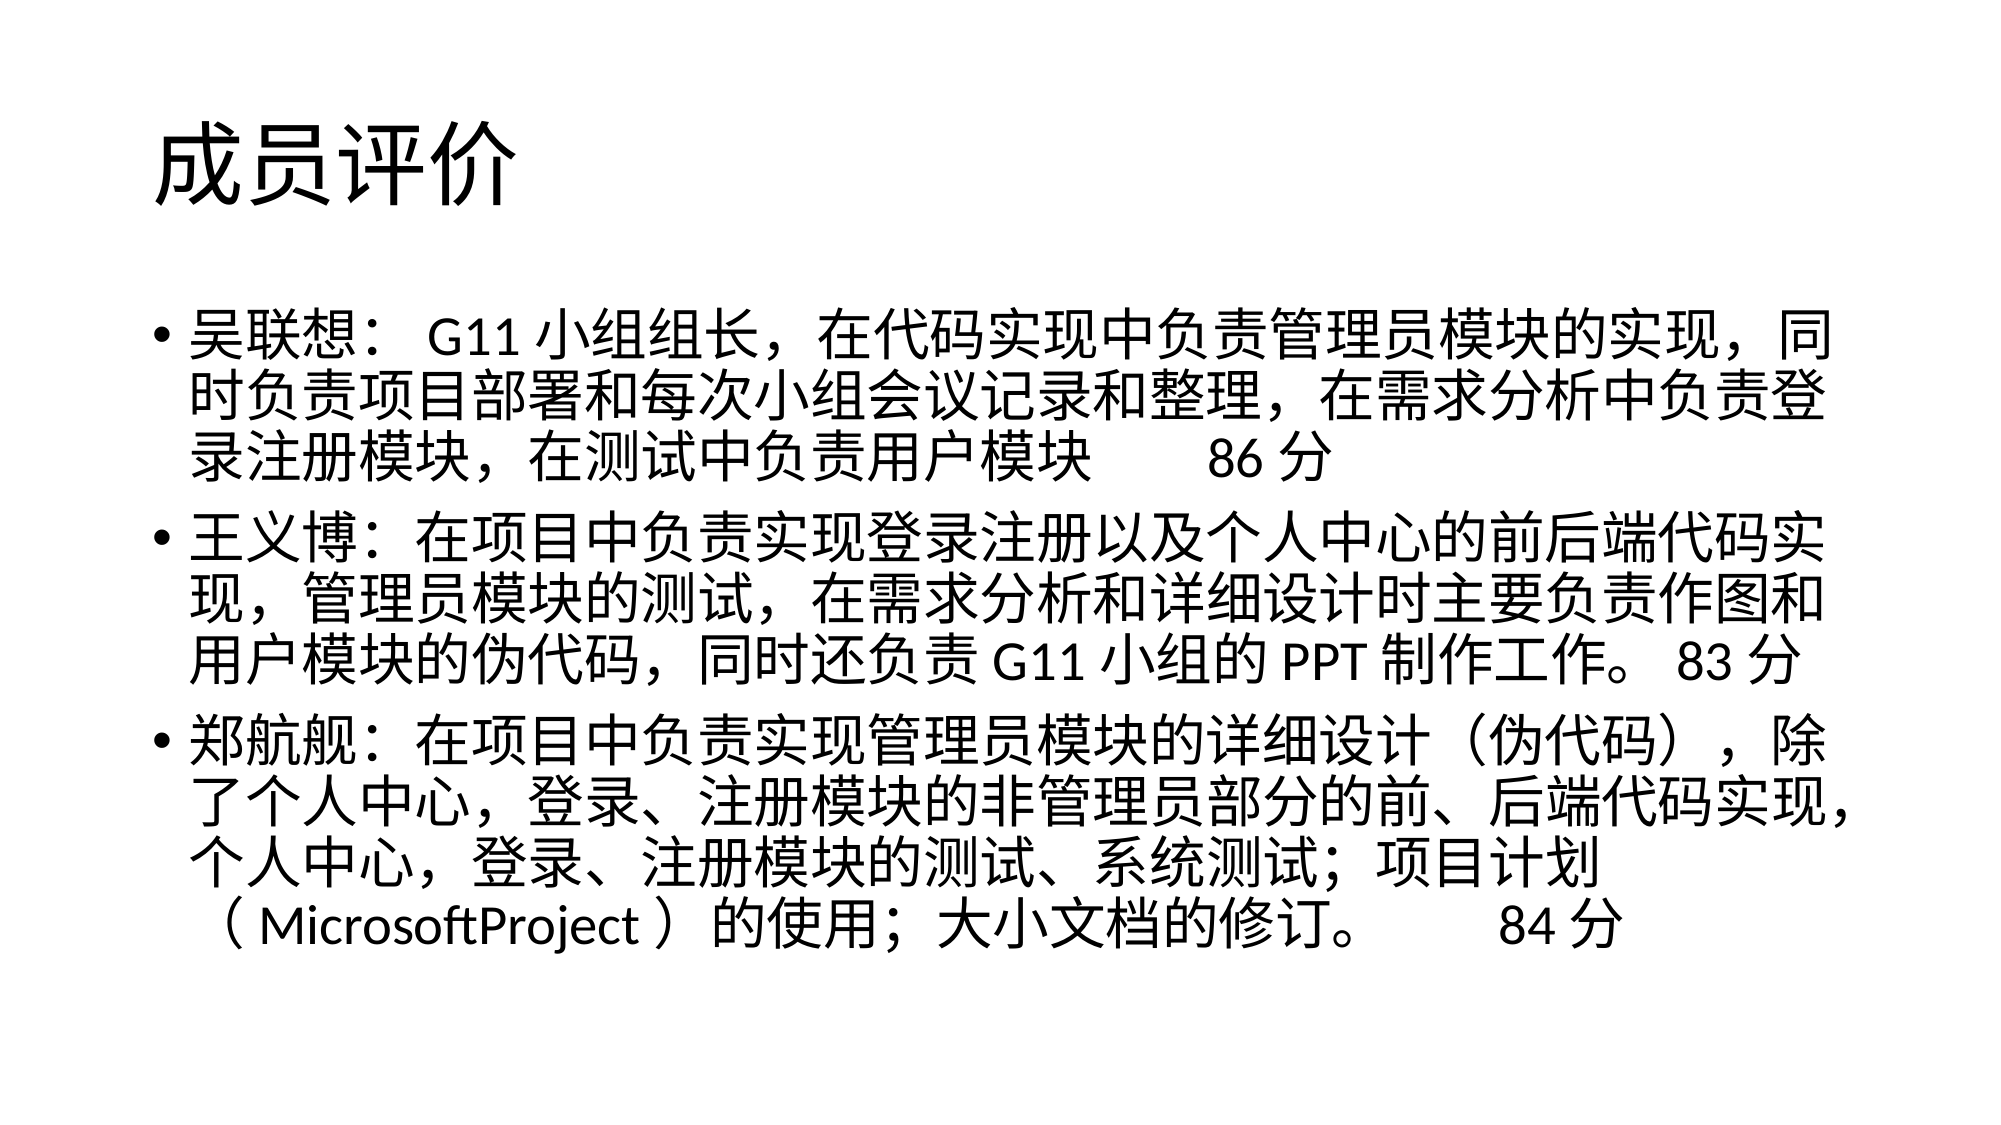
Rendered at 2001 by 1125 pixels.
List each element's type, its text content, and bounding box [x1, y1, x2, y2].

title 成员评价 [137, 59, 1863, 278]
list 吴联想：G11小组组长，在代码实现中负责管理员模块的实现，同时负责项目部署和每次小组会议记录和整理，在需求分析中负责登录注册模块，在测试中负责用户模块 86分 王义博：在项目中负责实现登录注册以及个人中心的前后端代码实现，管理员模块的测试，在需求分析和详细设计时主要负责作图和用户模块的伪代码，同时还负责G11小组的PPT制作工作。83分 郑航舰：在项目中负责实现管理员模块的详细设计（伪代码），除了个人中心，登录、注册模块的非管理员部分的前、后端代码实现，个人中心，登录、注册模块的测试、系统测试；项目计划（MicrosoftProject）的使用；大小文档的修订。 84分 [137, 299, 1863, 1014]
